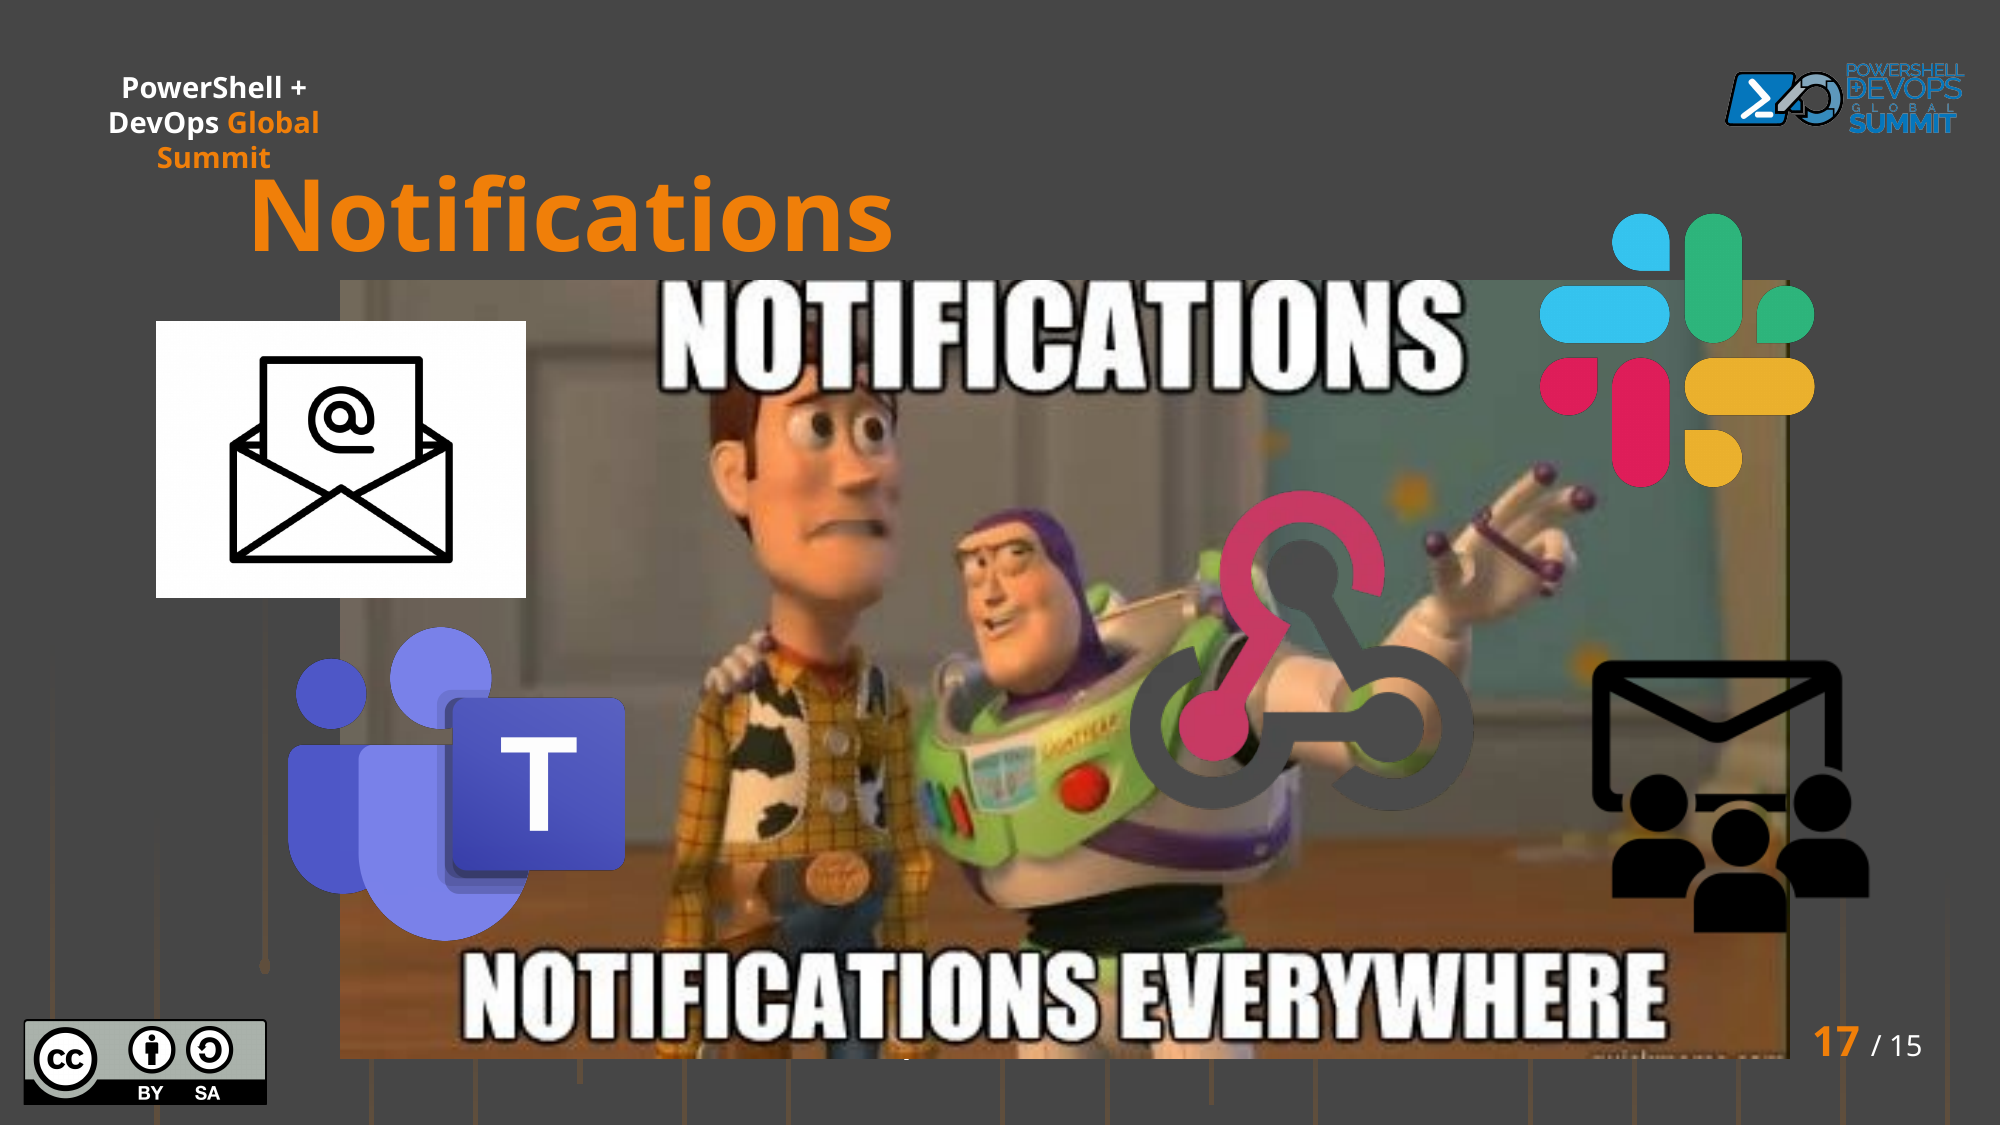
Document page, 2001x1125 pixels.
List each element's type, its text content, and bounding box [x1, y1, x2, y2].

picture [1725, 61, 1965, 139]
picture [23, 1019, 267, 1105]
text_box Notifications [231, 144, 1769, 279]
picture [156, 212, 1876, 1059]
